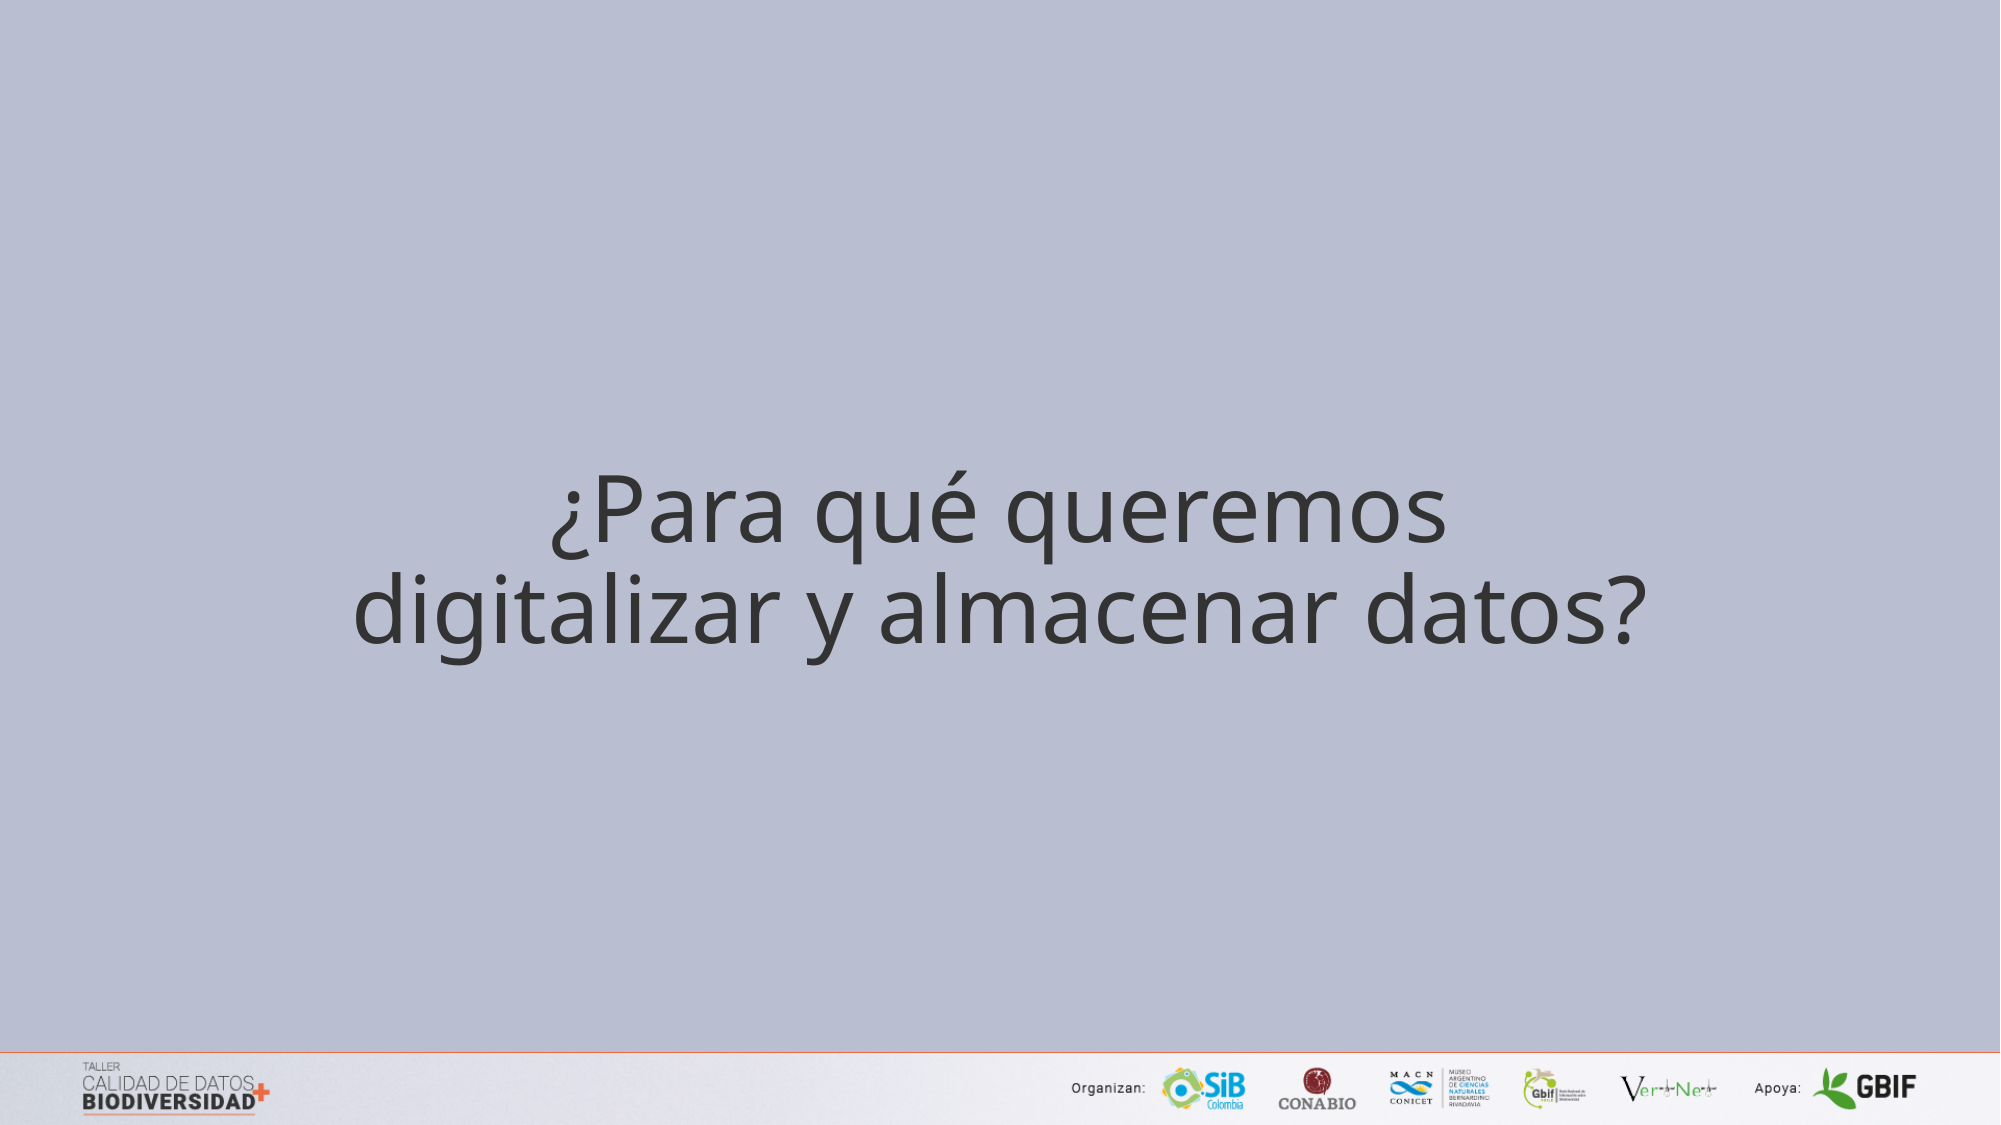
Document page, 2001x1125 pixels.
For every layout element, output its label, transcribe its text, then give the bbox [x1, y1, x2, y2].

title ¿Para qué queremos digitalizar y almacenar datos? [137, 453, 1863, 672]
picture [0, 1051, 2000, 1125]
